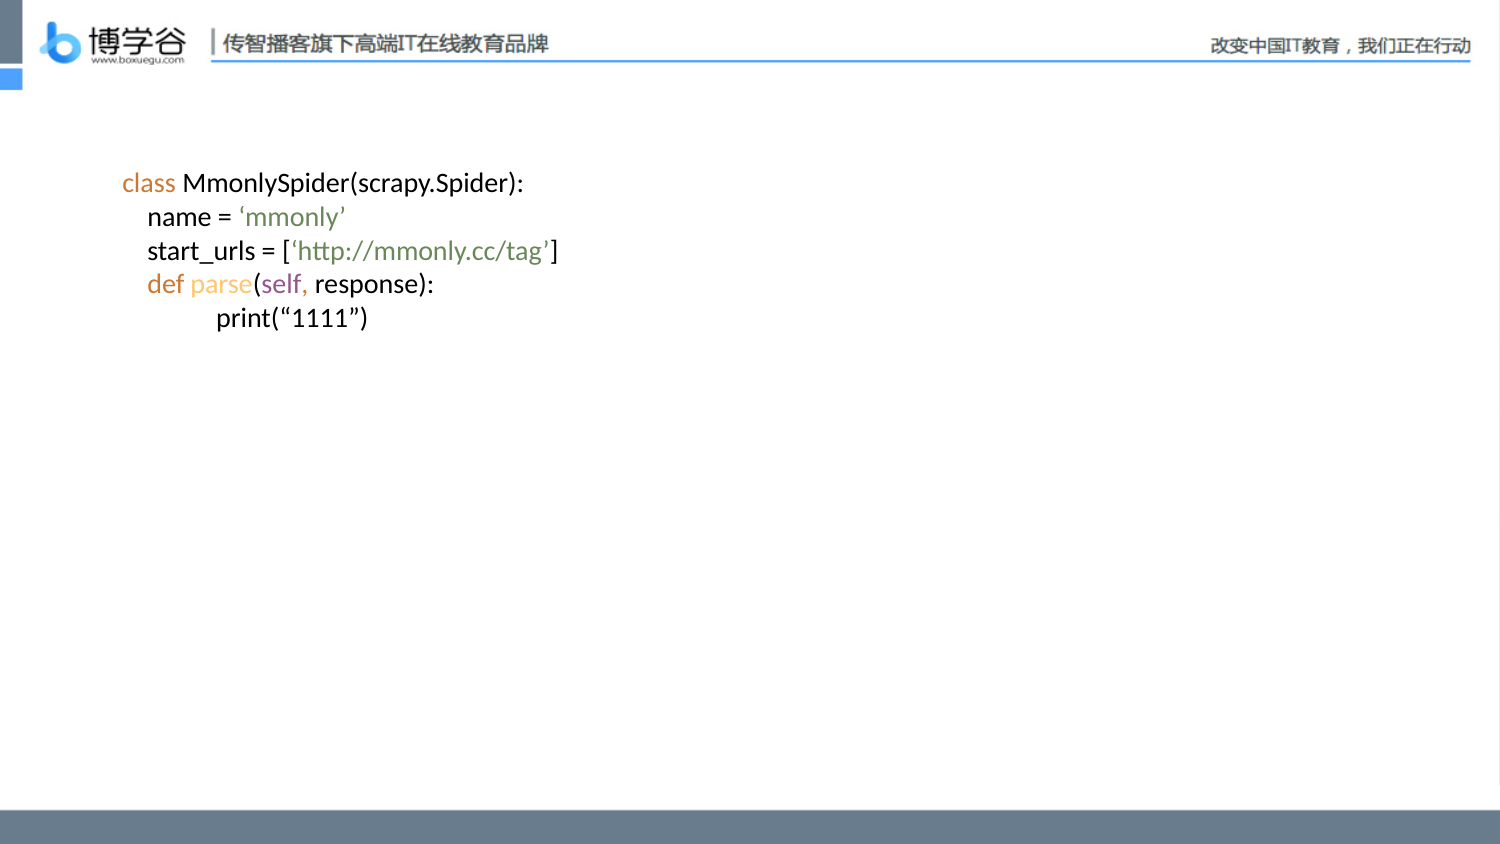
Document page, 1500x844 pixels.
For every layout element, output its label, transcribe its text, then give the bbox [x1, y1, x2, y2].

text_box class MmonlySpider(scrapy.Spider): name = ‘mmonly’ start_urls = [‘http://mmonly.cc/tag’] def parse(self, response): print(“1111”) [107, 157, 858, 341]
picture [0, 0, 1500, 844]
